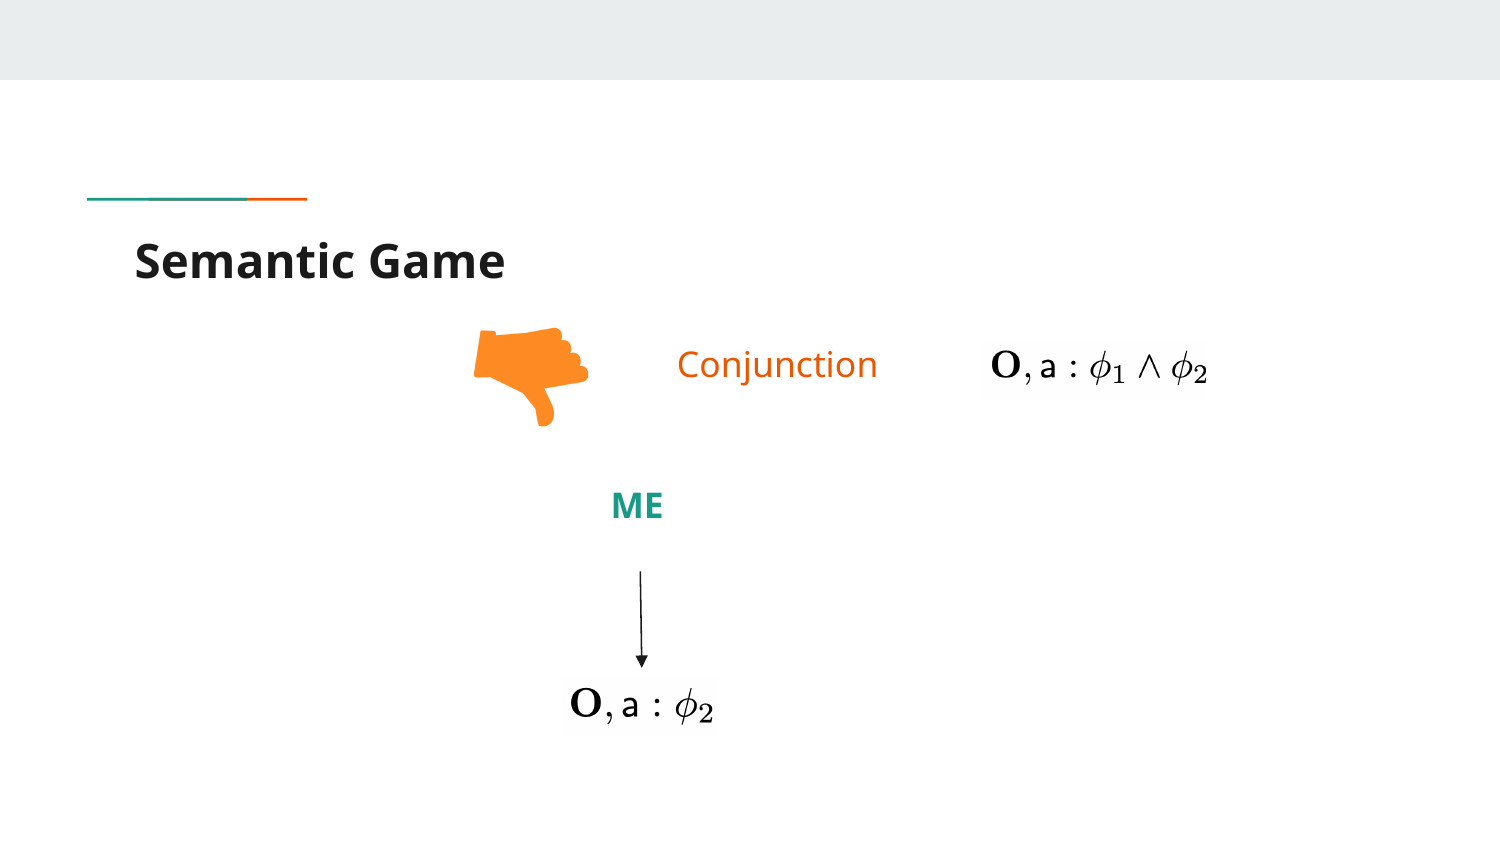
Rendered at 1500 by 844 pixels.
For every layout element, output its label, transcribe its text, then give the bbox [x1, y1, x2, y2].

picture [982, 341, 1206, 401]
title Semantic Game [119, 216, 1381, 305]
picture [447, 293, 615, 461]
text_box ME [595, 467, 694, 541]
text_box Conjunction [619, 326, 951, 400]
picture [562, 677, 720, 737]
